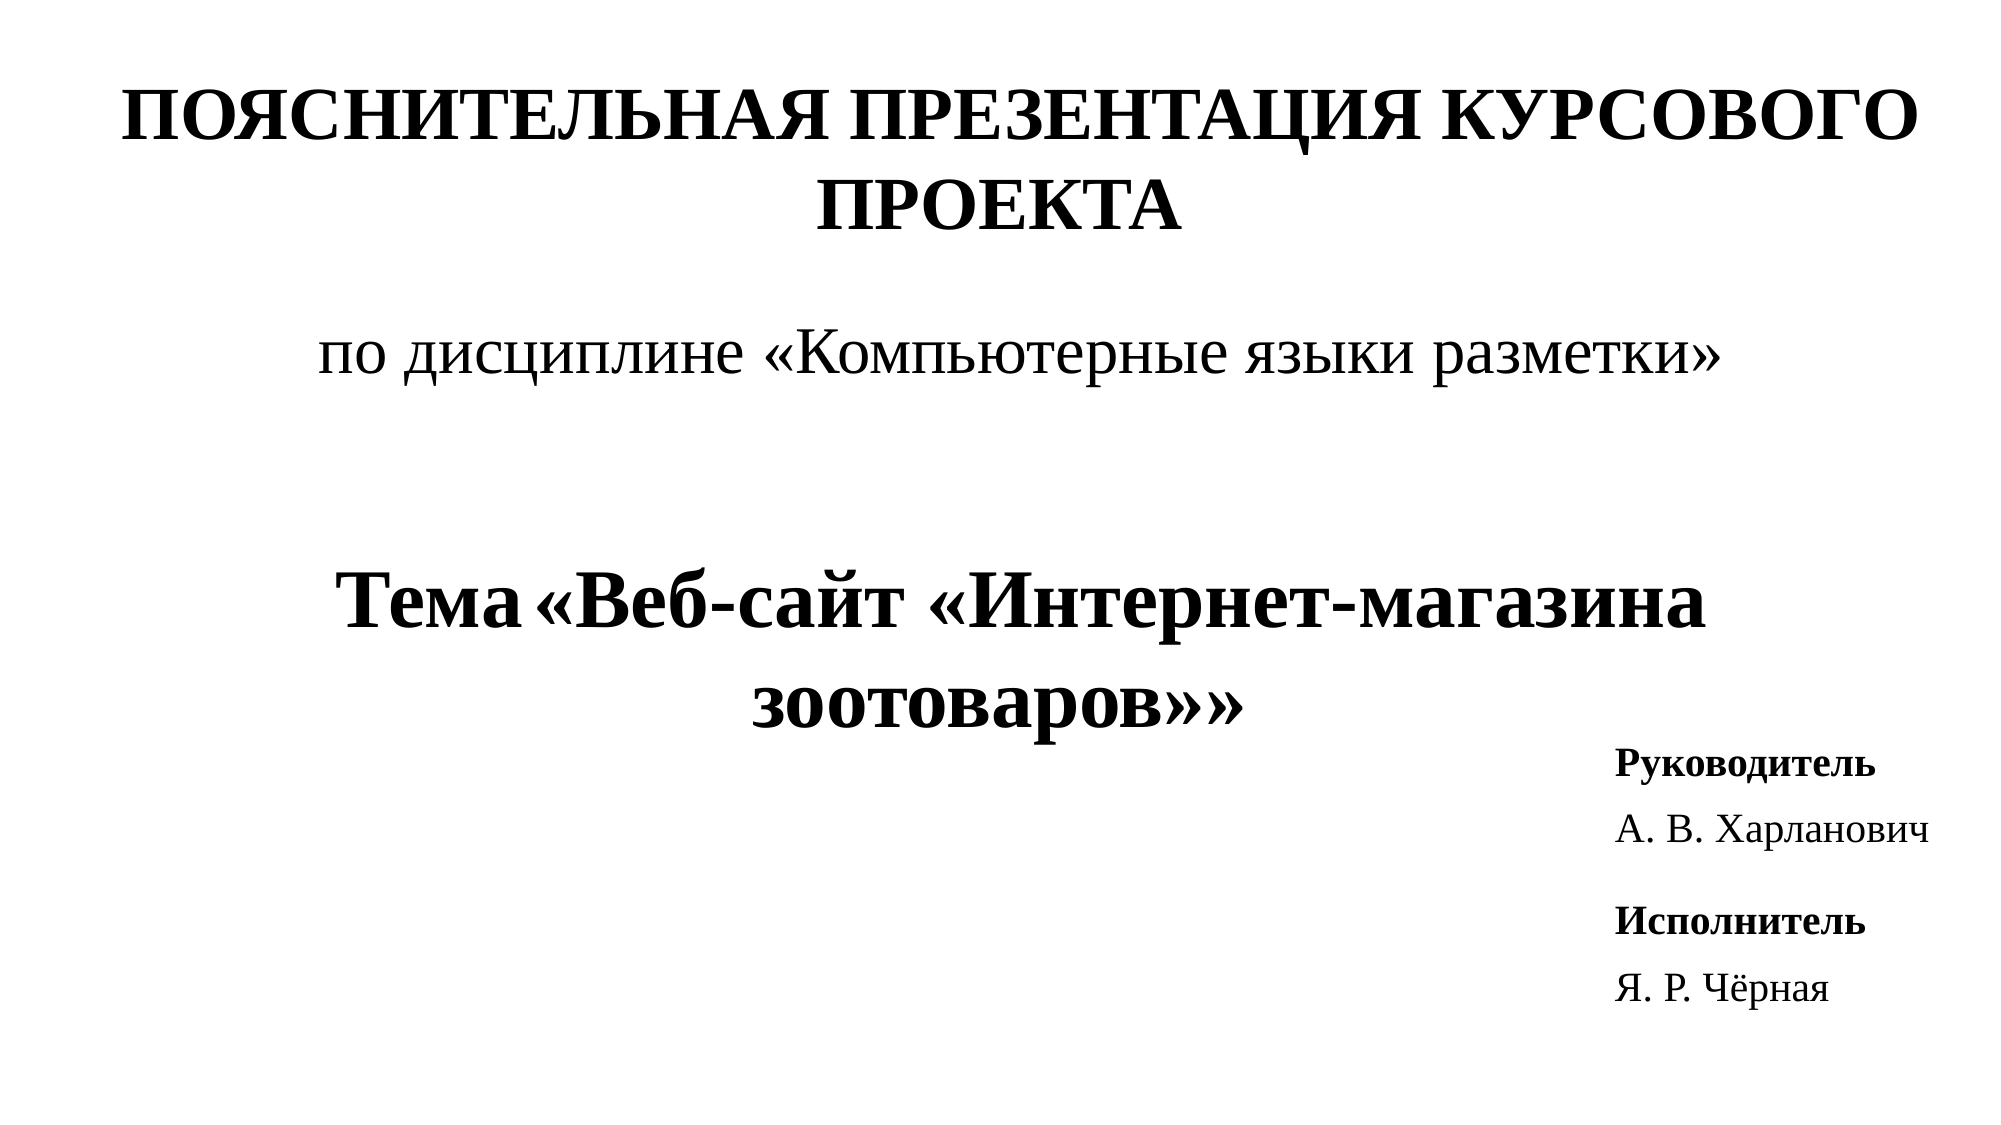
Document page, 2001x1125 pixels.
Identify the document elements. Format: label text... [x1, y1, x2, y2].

text_box Исполнитель Я. Р. Чёрная [1600, 920, 2000, 1017]
text_box Руководитель А. В. Харланович [1600, 723, 2000, 920]
text_box ПОЯСНИТЕЛЬНАЯ ПРЕЗЕНТАЦИЯ КУРСОВОГО ПРОЕКТА по дисциплине «Компьютерные языки разметки» Тема «Веб-сайт «Интернет-магазина зоотоваров»» [60, 56, 1940, 959]
